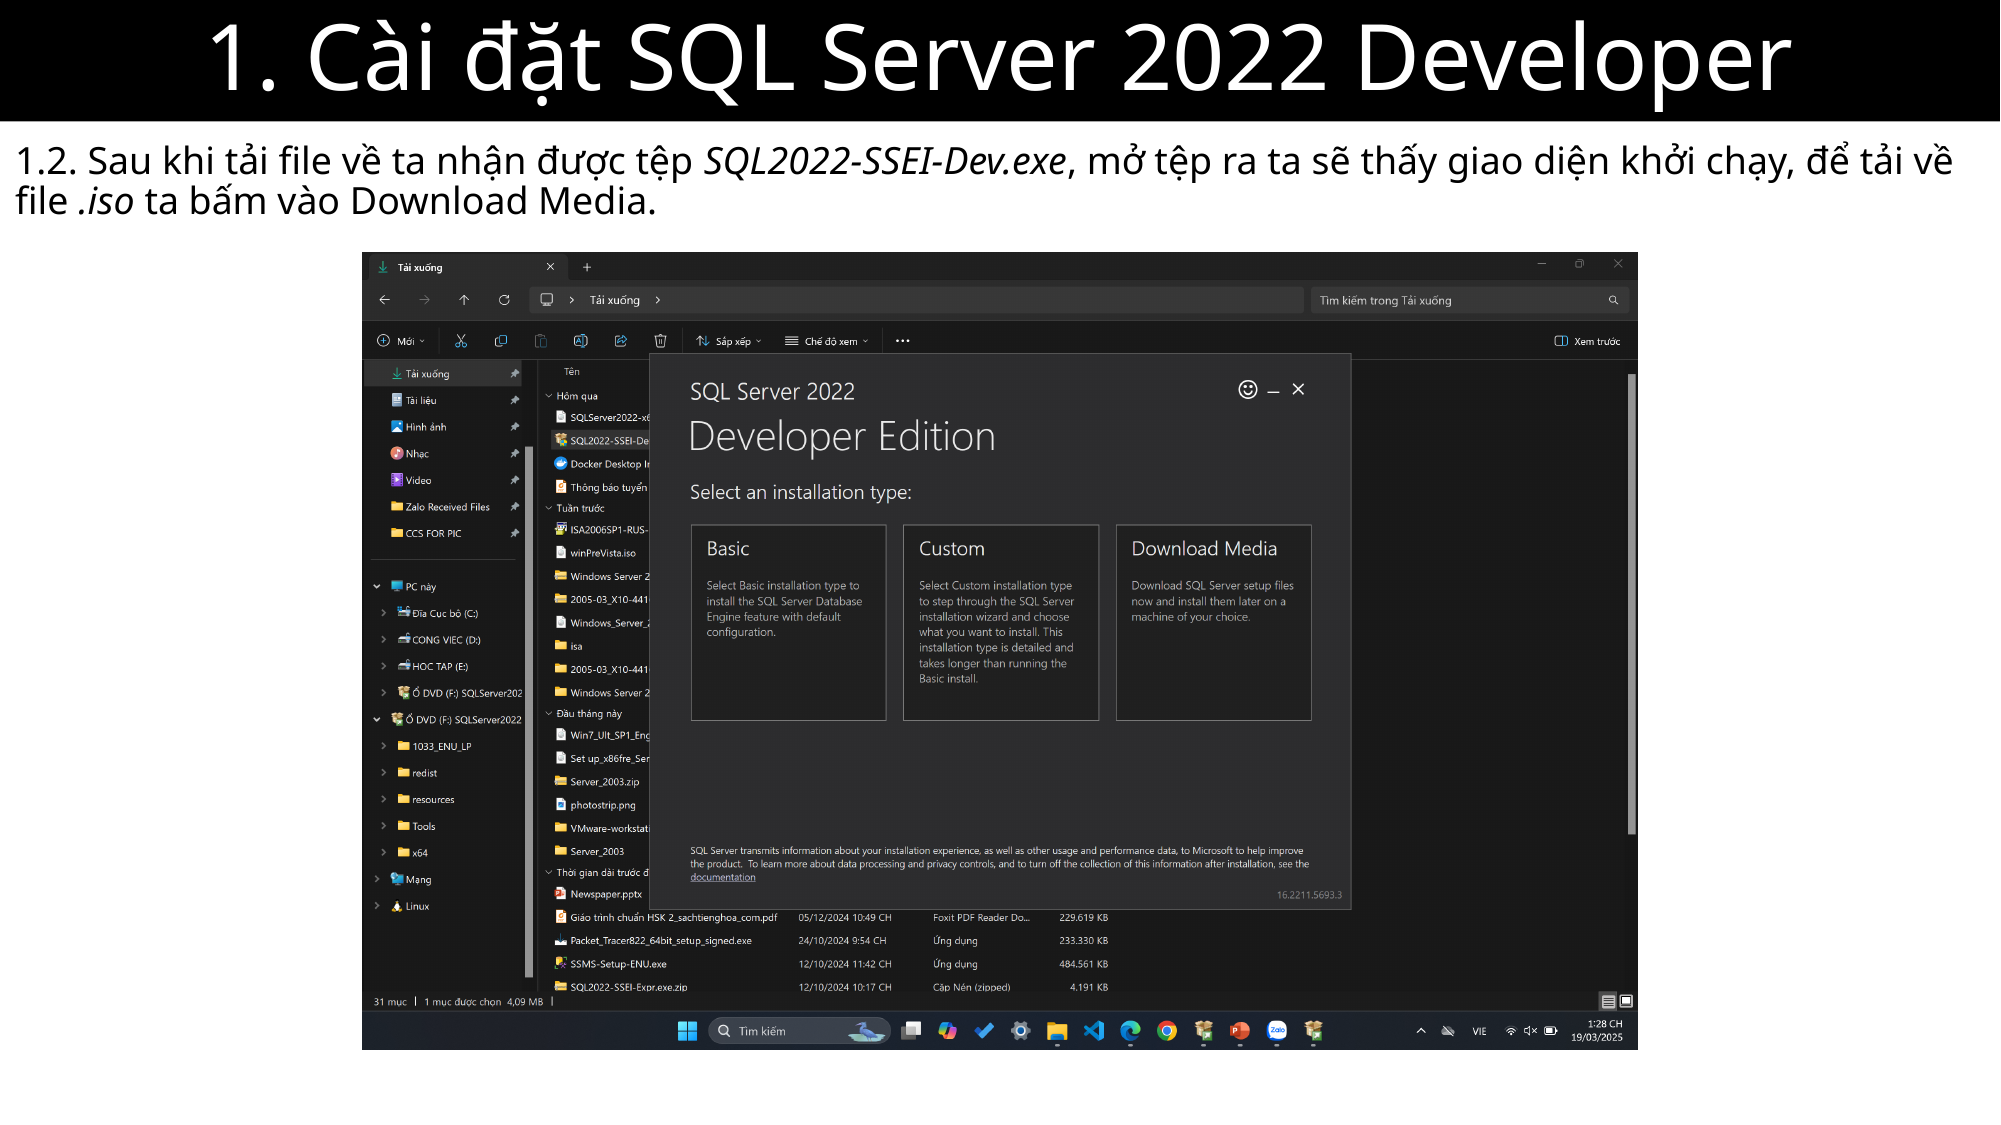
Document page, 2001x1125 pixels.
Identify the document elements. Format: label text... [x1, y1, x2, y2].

title 1. Cài đặt SQL Server 2022 Developer [0, 0, 2000, 121]
text_box 1.2. Sau khi tải file về ta nhận được tệp SQL2022-SSEI-Dev.exe, mở tệp ra ta sẽ thấy giao diện khởi chạy, để tải về file .iso ta bấm vào Download Media. [0, 121, 2000, 243]
picture [362, 252, 1638, 1050]
